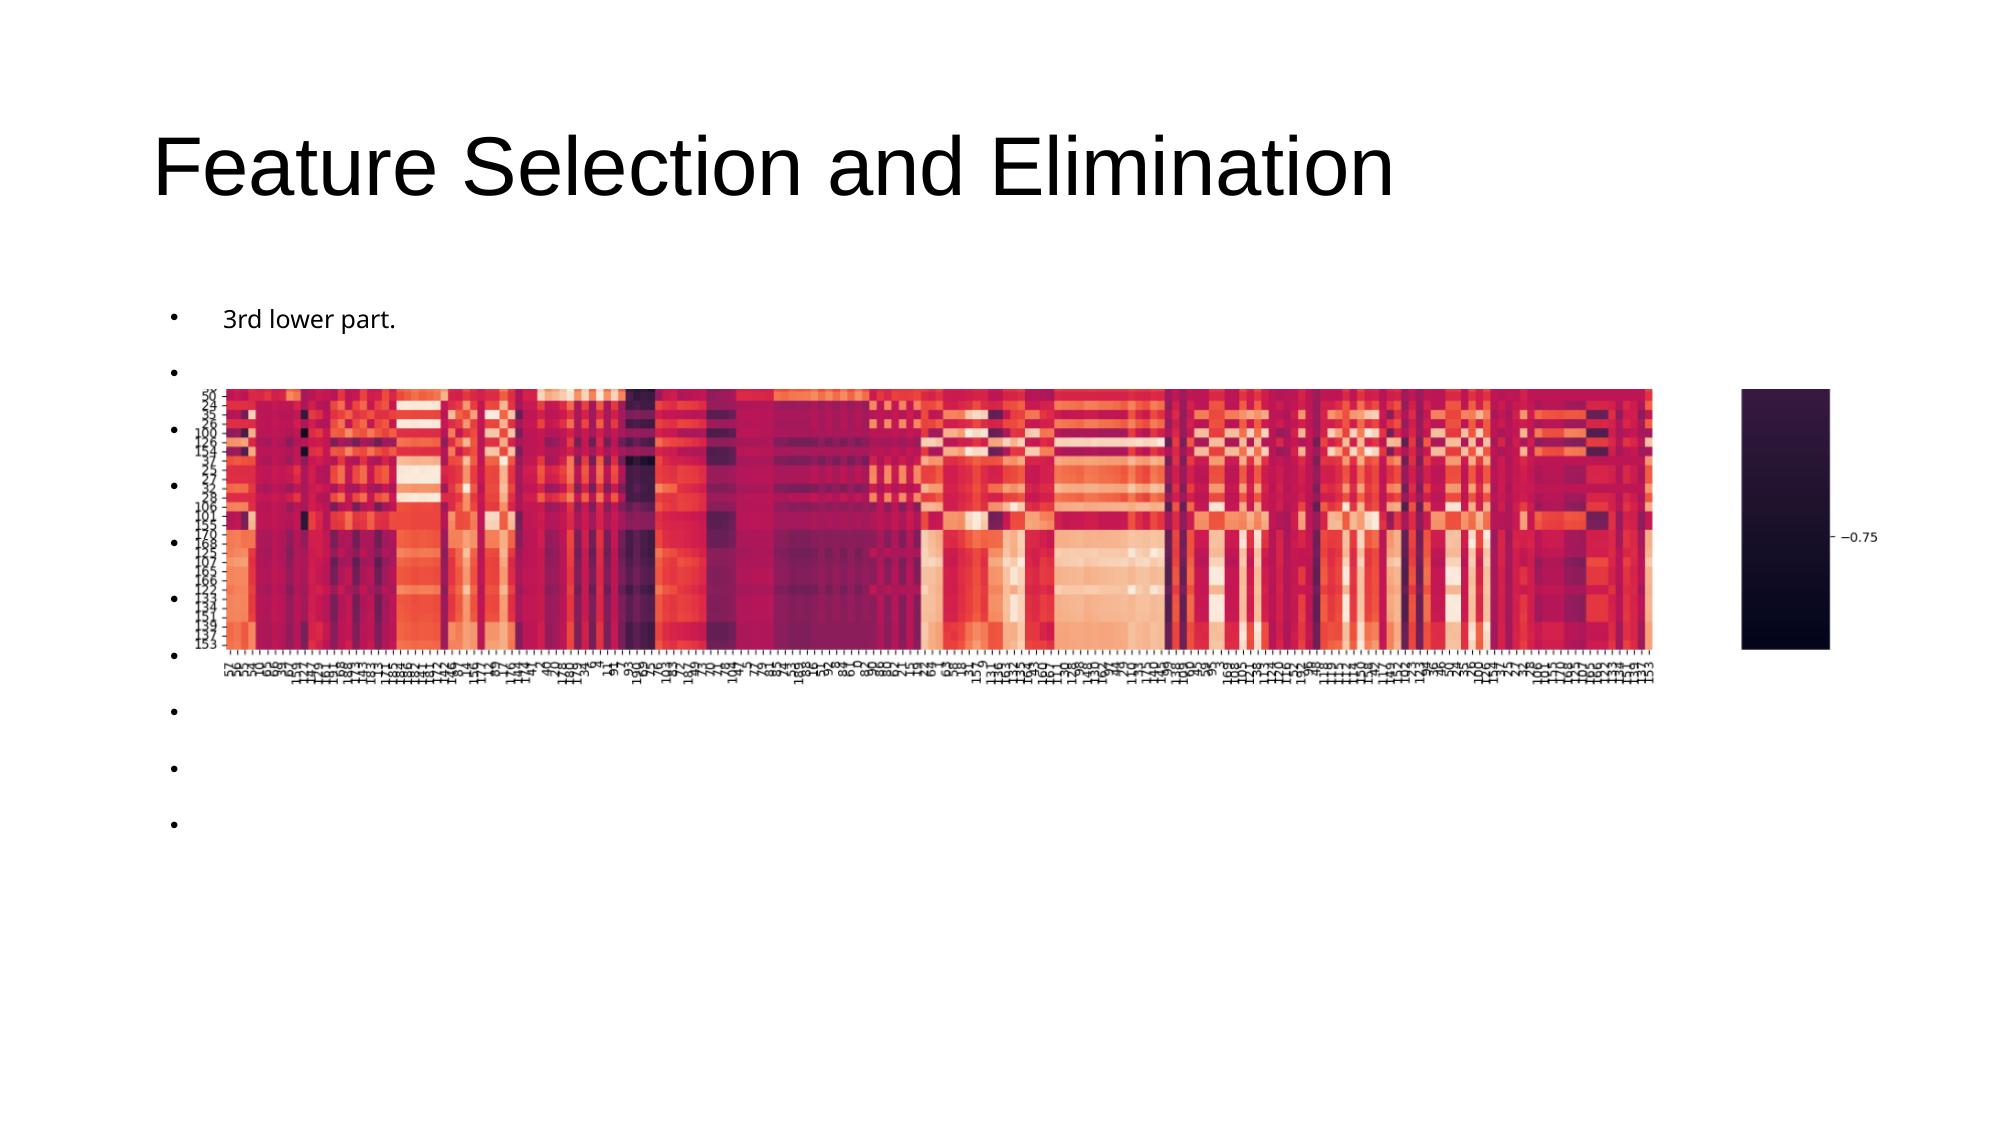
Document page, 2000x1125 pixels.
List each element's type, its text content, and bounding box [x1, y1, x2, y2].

picture [187, 389, 1883, 689]
title Feature Selection and Elimination [137, 59, 1862, 277]
list 3rd lower part. [137, 299, 1862, 1013]
